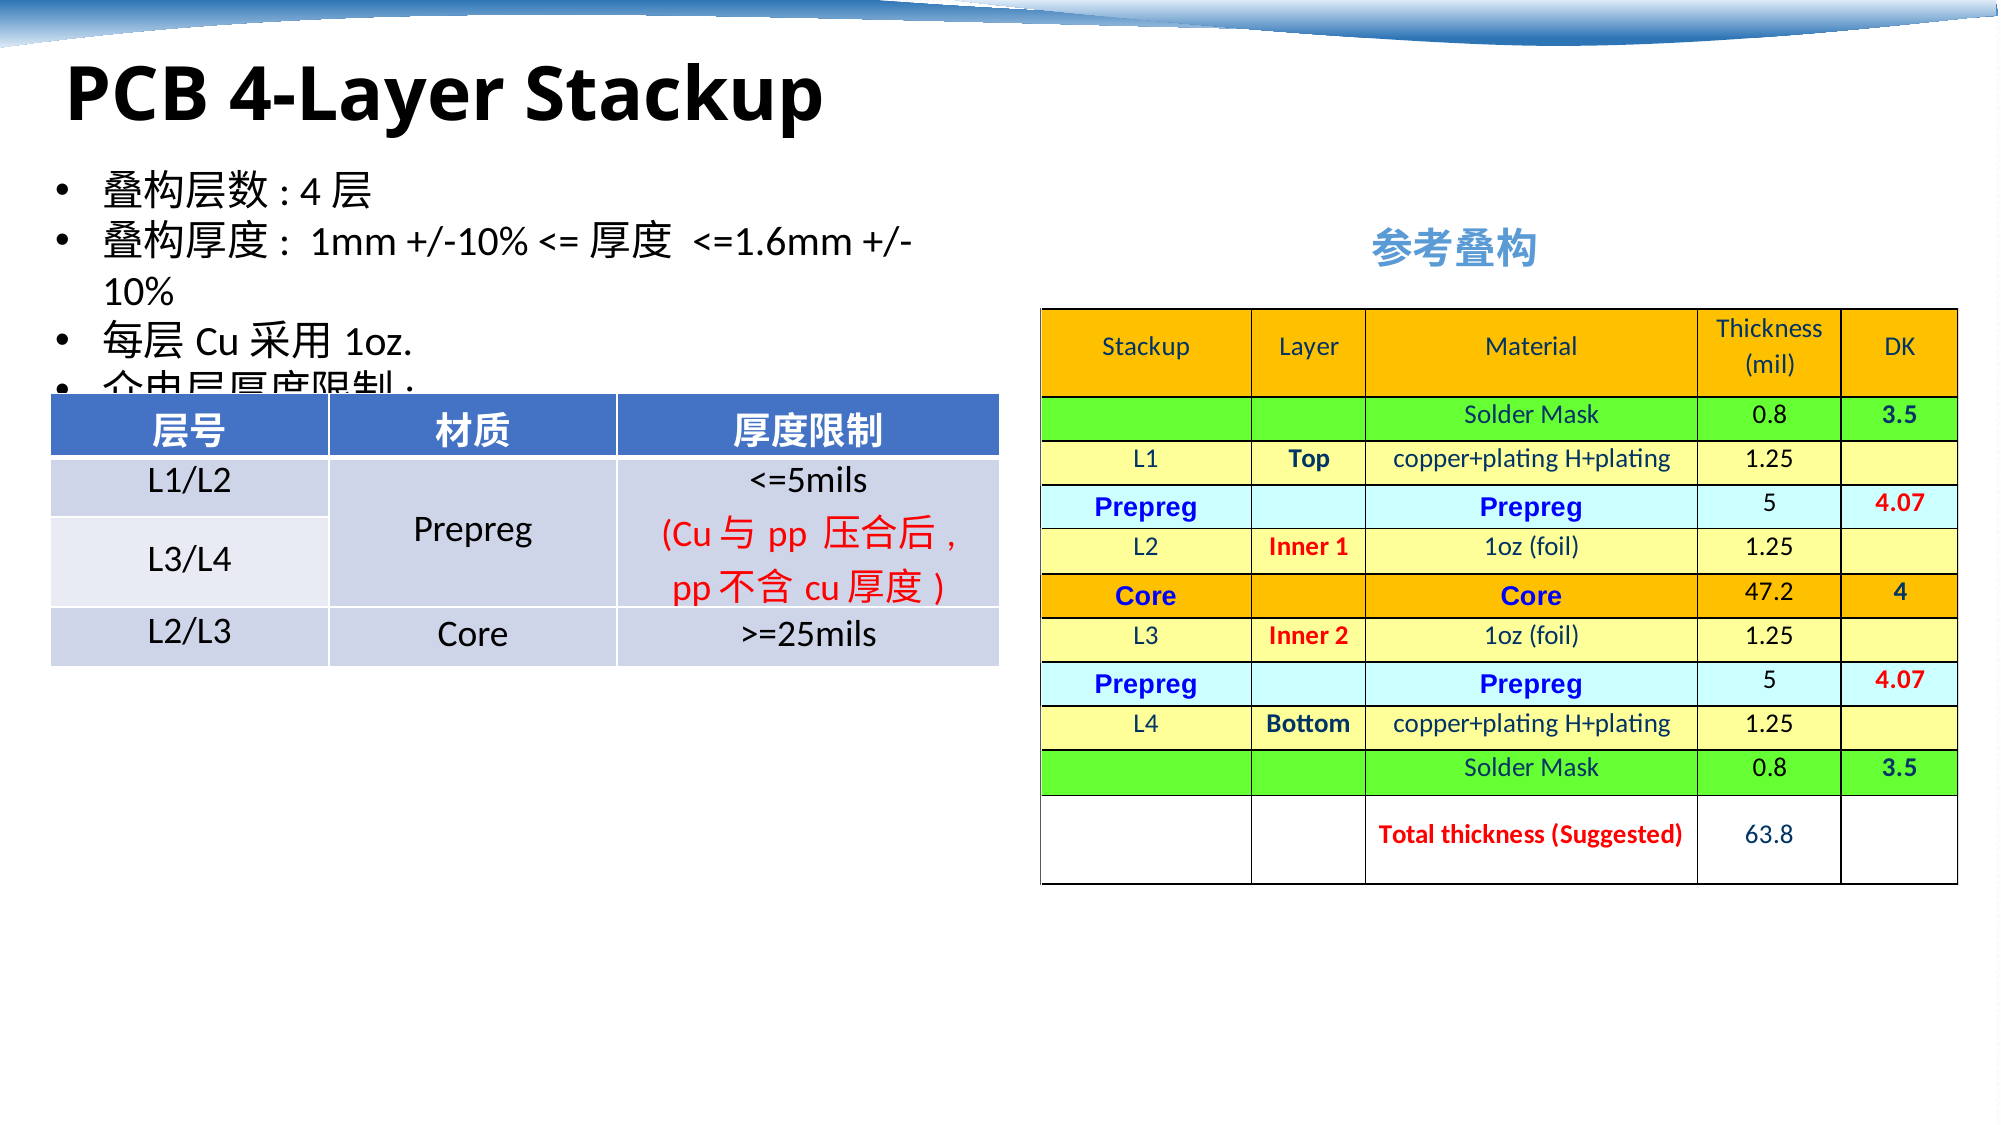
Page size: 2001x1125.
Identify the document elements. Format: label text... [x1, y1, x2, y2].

text_box PCB 4-Layer Stackup [49, 18, 1850, 137]
table_cell L3/L4 [51, 518, 328, 606]
table_cell L2/L3 [51, 608, 328, 666]
text_box 参考叠构 [1356, 214, 1554, 280]
table_header 层号 [51, 394, 328, 455]
table_header 厚度限制 [618, 394, 999, 455]
table_cell >=25mils [618, 608, 999, 666]
text_box 叠构层数: 4层 叠构厚度: 1mm +/-10% <=厚度 <=1.6mm +/-10% 每层Cu采用1oz. 介电层厚度限制: [40, 156, 991, 422]
picture [1040, 308, 1960, 886]
table_cell Prepreg [330, 460, 616, 606]
table_cell <=5mils (Cu与pp 压合后, pp不含cu厚度) [618, 460, 999, 606]
table_header 材质 [330, 394, 616, 455]
table_cell L1/L2 [51, 460, 328, 516]
table_cell Core [330, 608, 616, 666]
